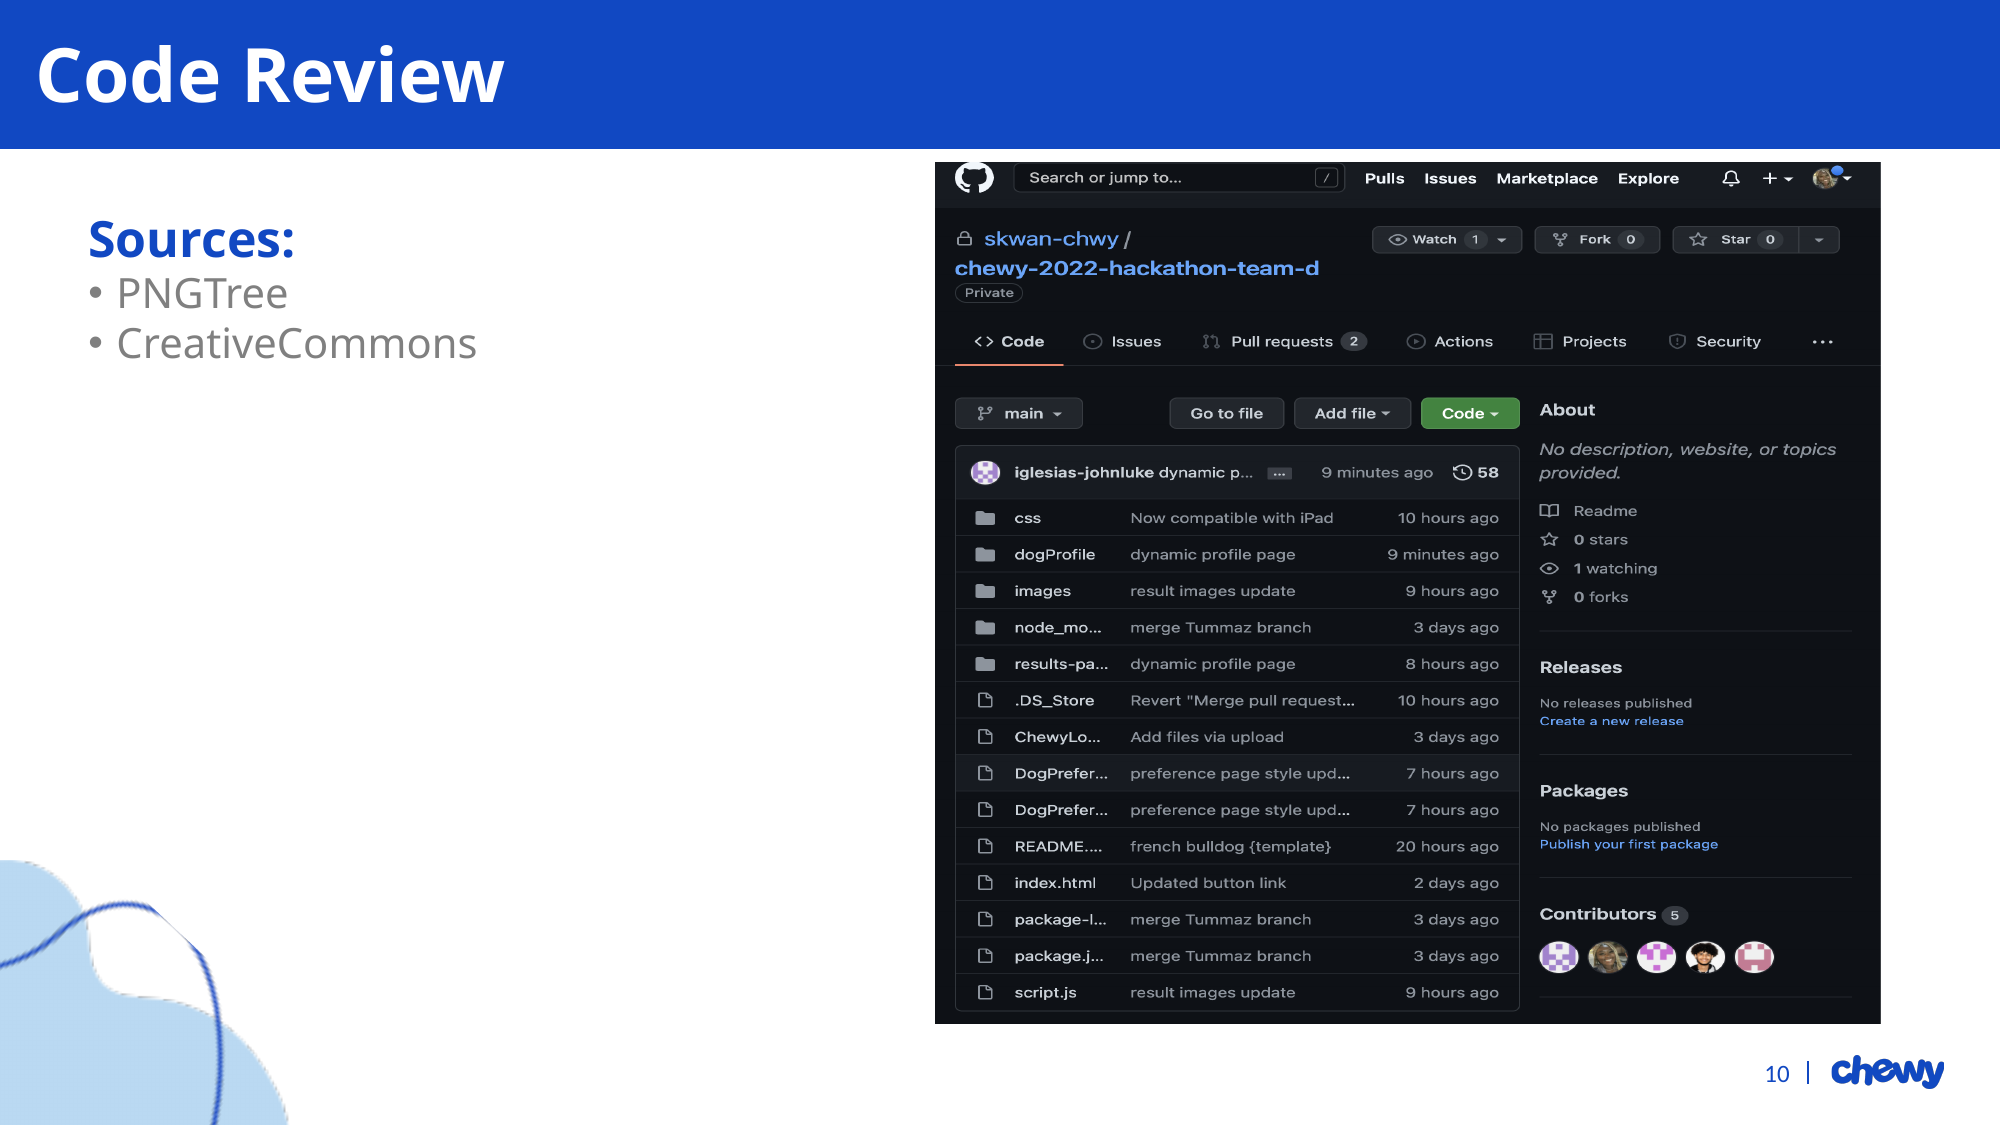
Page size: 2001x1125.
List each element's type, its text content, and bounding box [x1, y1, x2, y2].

text_box Code Review [20, 20, 522, 126]
picture [1831, 1055, 1944, 1089]
slide_number 9 [1686, 1049, 1805, 1095]
text_box Sources: PNGTree CreativeCommons [73, 199, 884, 460]
picture [935, 162, 1881, 1024]
picture [0, 867, 298, 1125]
text_box [0, 0, 2000, 150]
